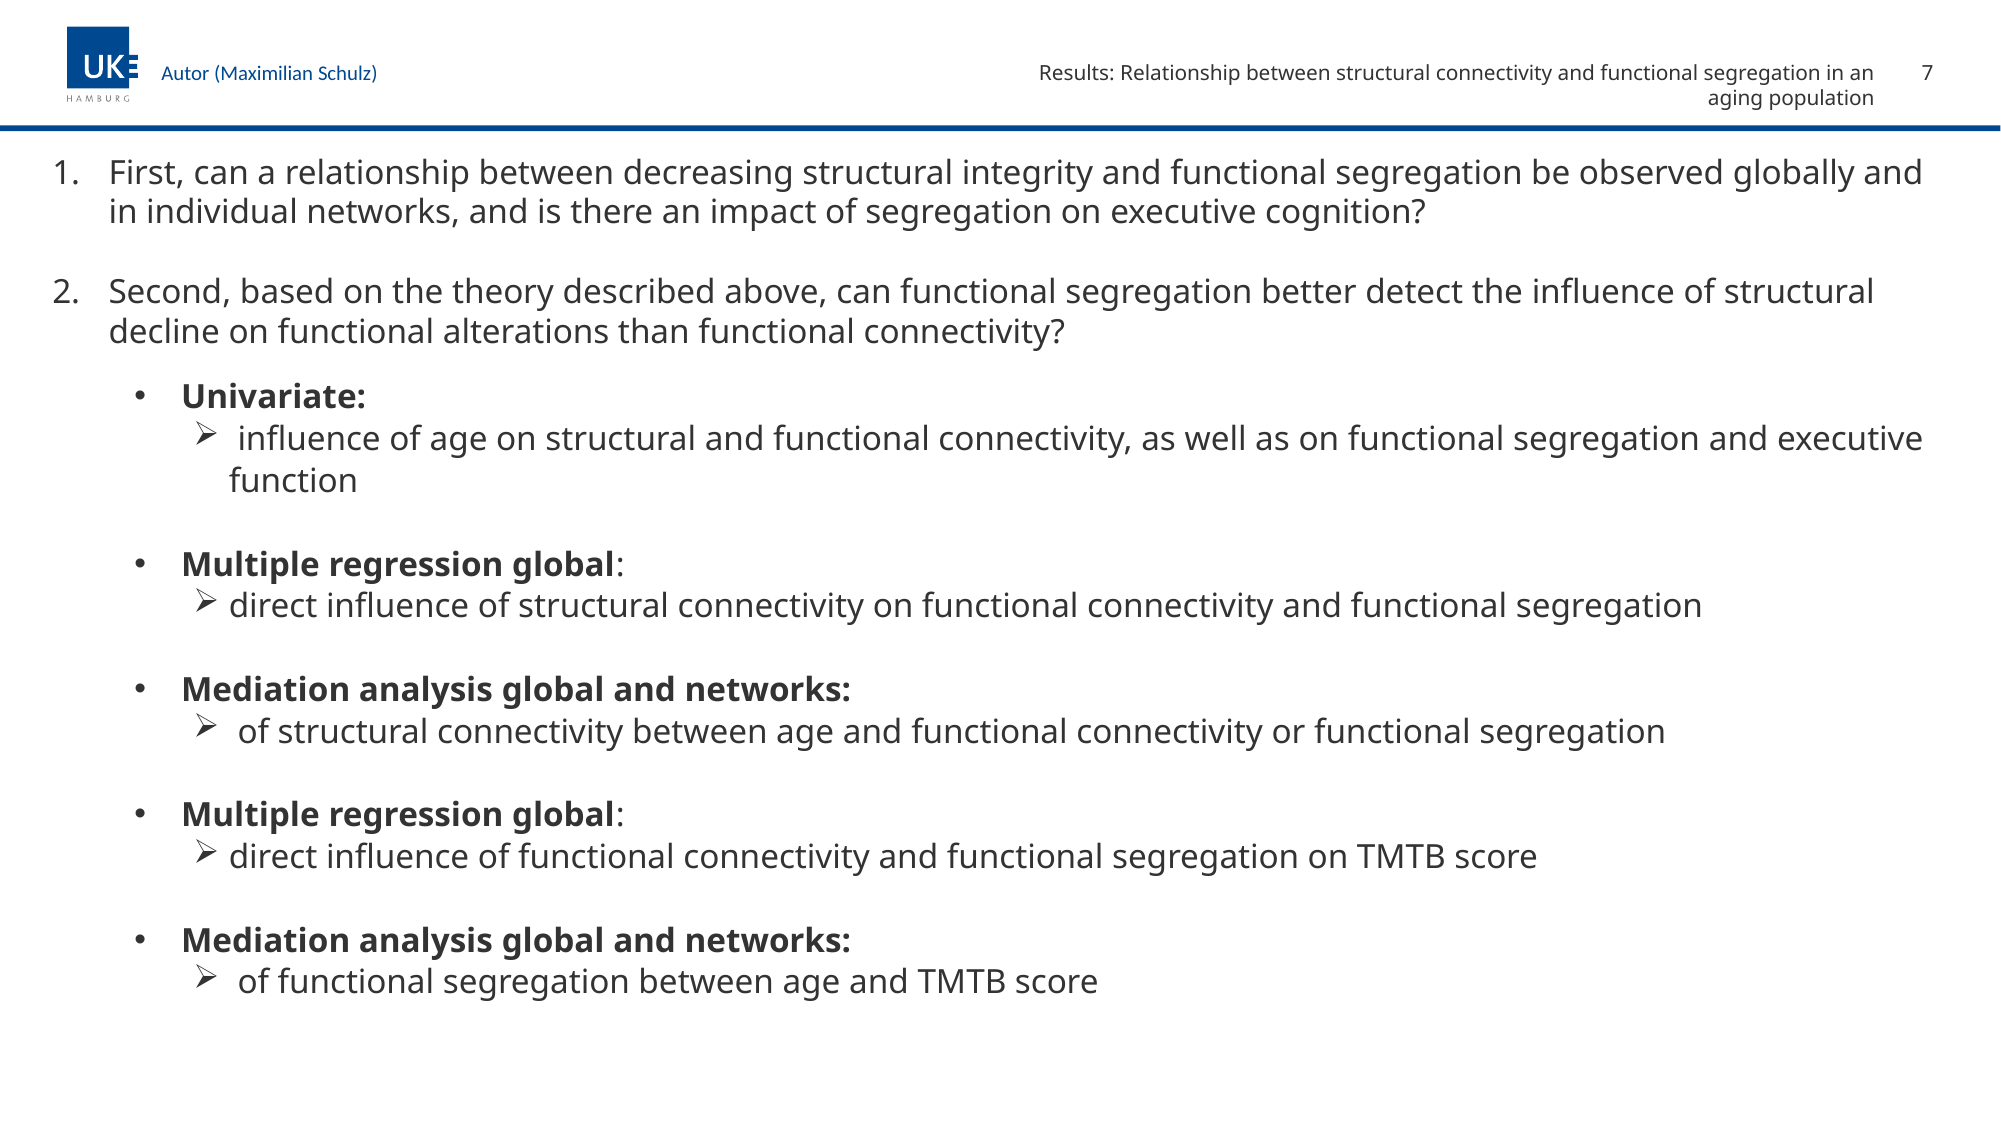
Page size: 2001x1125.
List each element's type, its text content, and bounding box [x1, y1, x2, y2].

text_box First, can a relationship between decreasing structural integrity and functional segregation be observed globally and in individual networks, and is there an impact of segregation on executive cognition? Second, based on the theory described above, can functional segregation better detect the influence of structural decline on functional alterations than functional connectivity? [37, 143, 1963, 358]
list Univariate: influence of age on structural and functional connectivity, as well as on functional segregation and executive function Multiple regression global: direct influence of structural connectivity on functional connectivity and functional segregation Mediation analysis global and networks: of structural connectivity between age and functional connectivity or functional segregation Multiple regression global: direct influence of functional connectivity and functional segregation on TMTB score Mediation analysis global and networks: of functional segregation between age and TMTB score [134, 373, 2001, 1004]
slide_number Autor (Maximilian Schulz) [161, 54, 658, 90]
slide_number 7 [1874, 54, 1934, 90]
footer Results: Relationship between structural connectivity and functional segregation in an aging population [1000, 54, 1875, 102]
